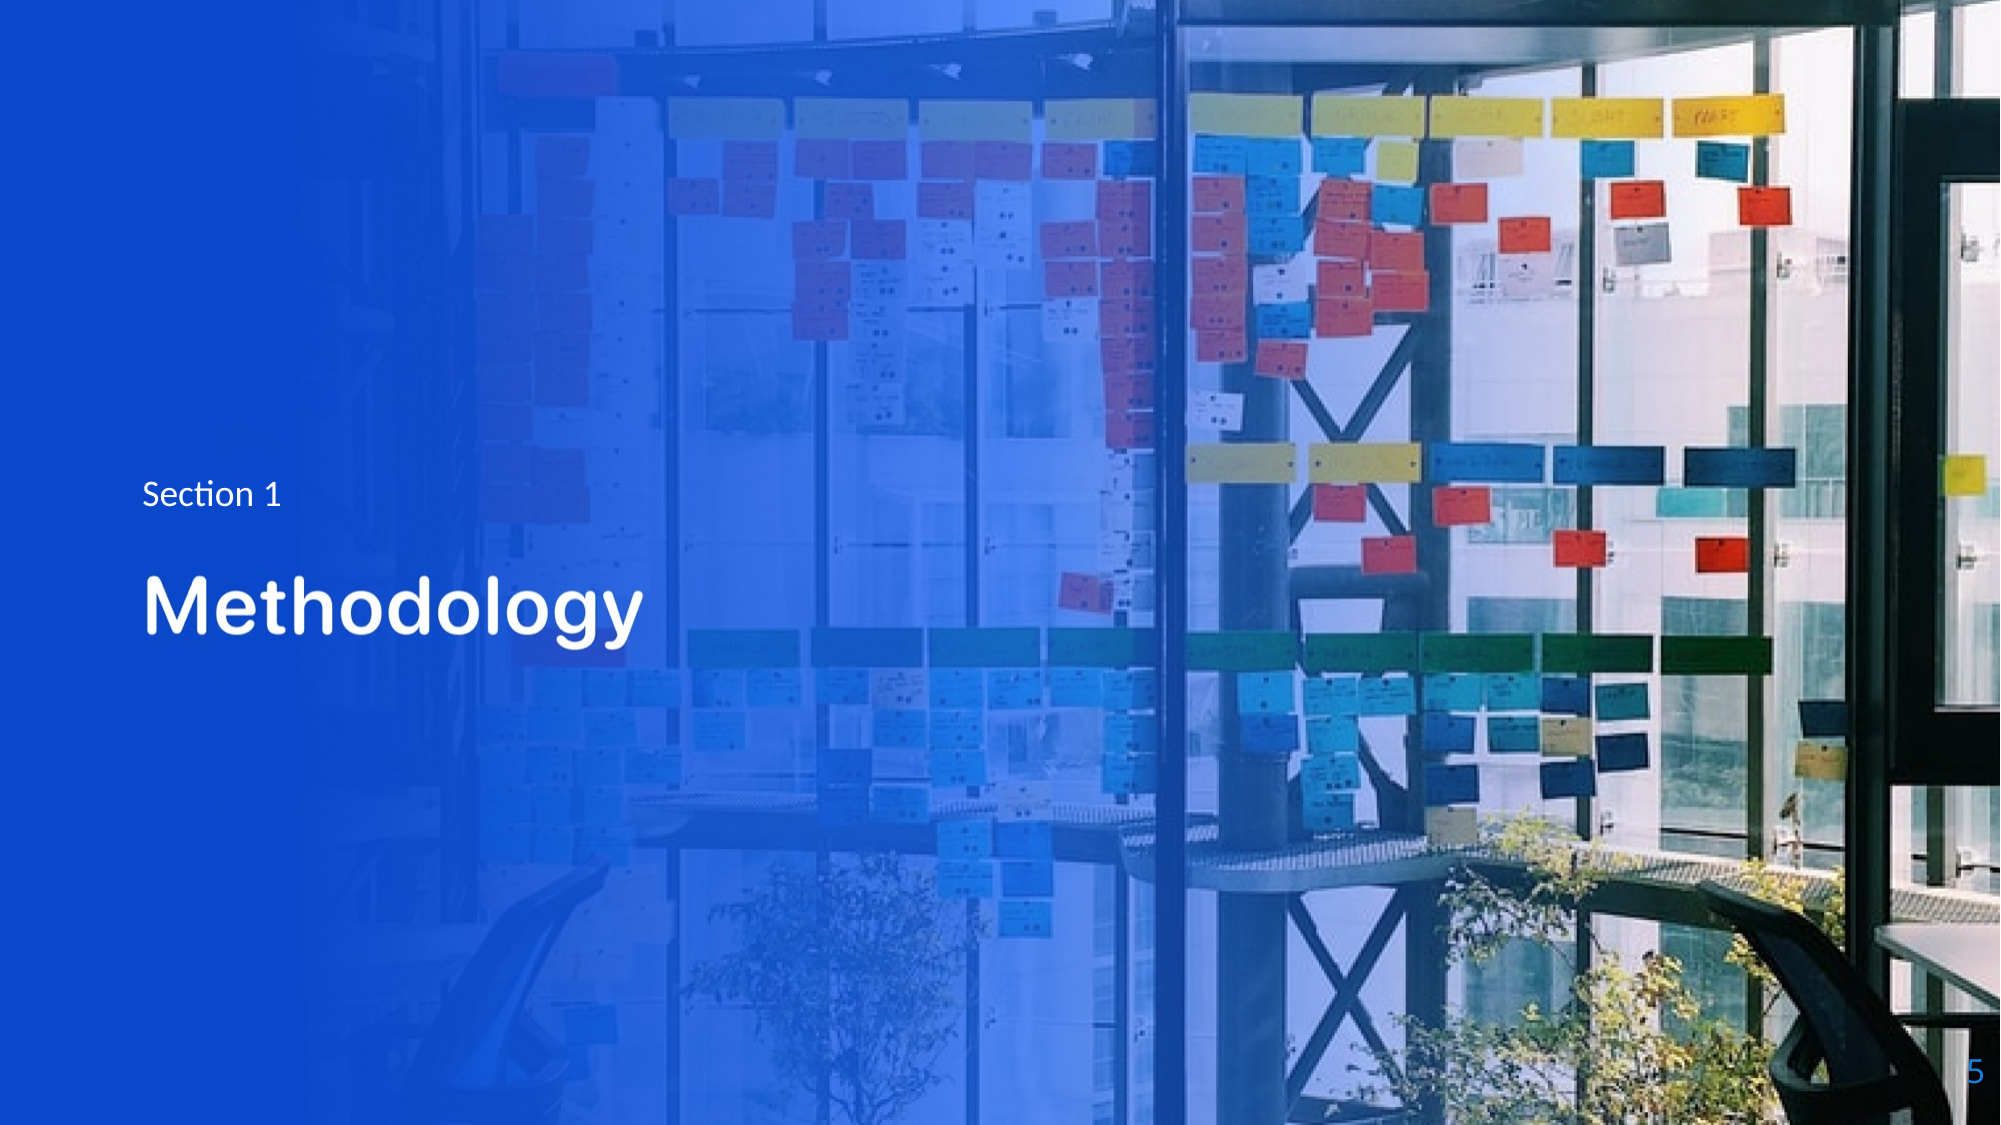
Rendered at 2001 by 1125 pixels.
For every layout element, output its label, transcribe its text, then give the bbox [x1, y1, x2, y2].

slide_number 5 [1550, 1042, 2000, 1103]
text_box Section 1 [127, 461, 297, 522]
picture [0, 0, 2001, 1125]
